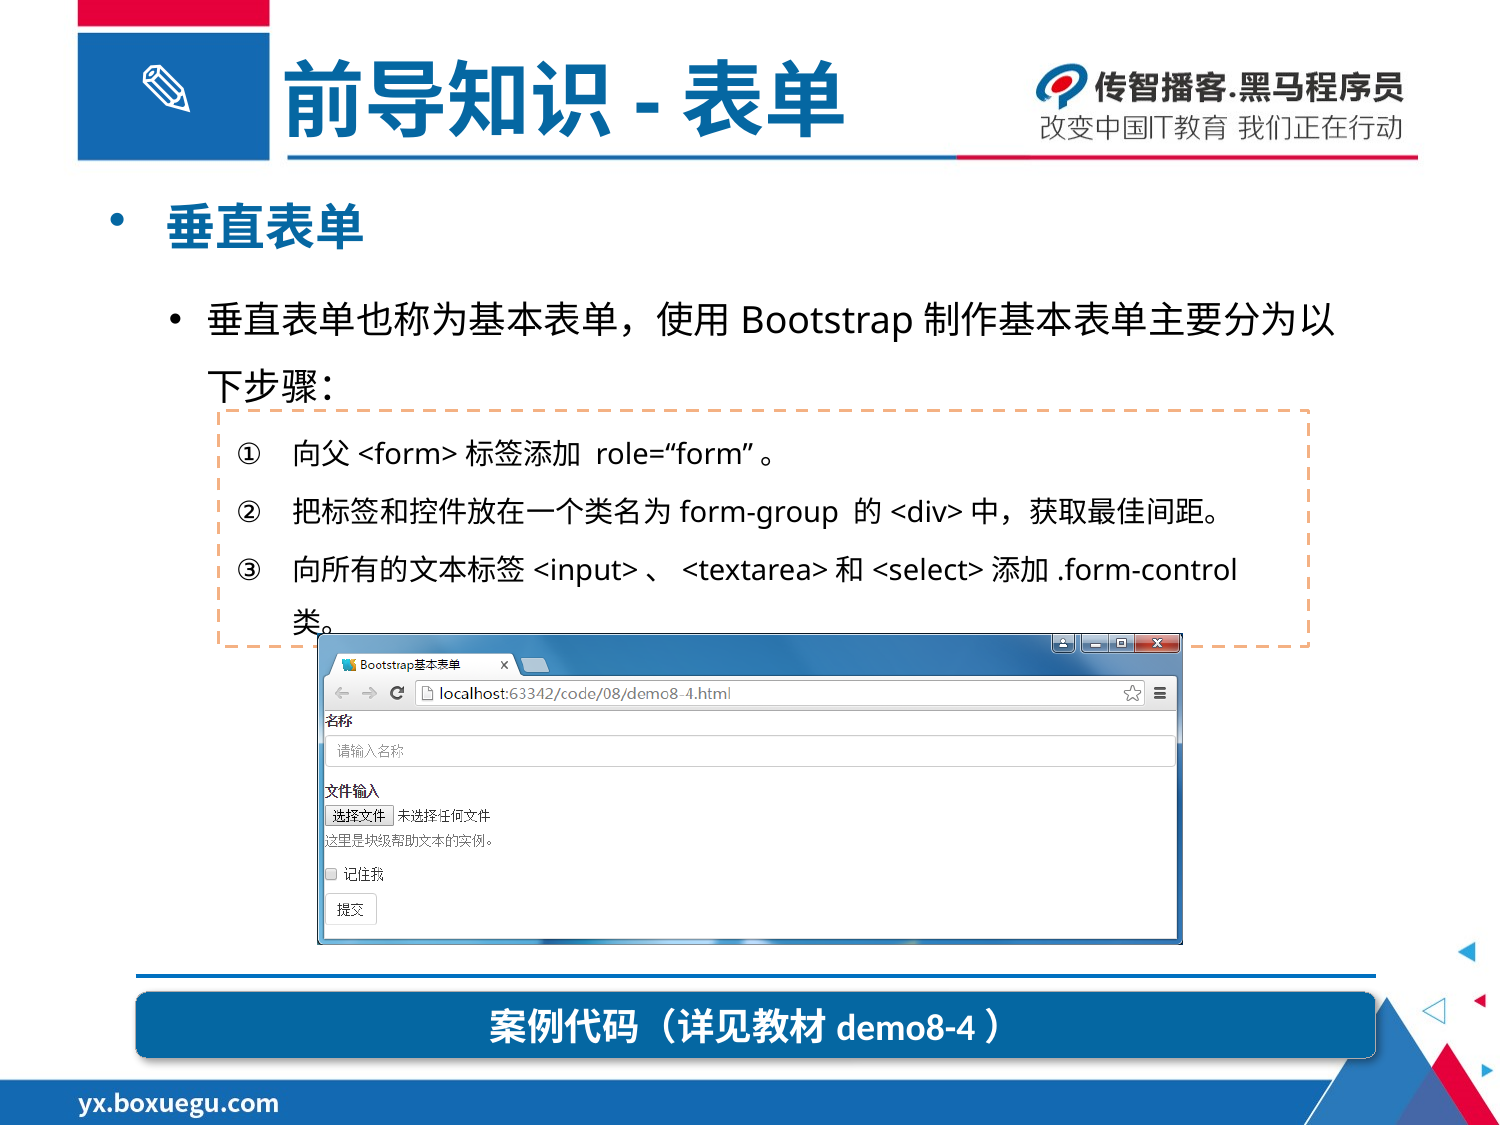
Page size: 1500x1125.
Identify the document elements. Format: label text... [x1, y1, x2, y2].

text_box 前导知识-表单 [266, 34, 1197, 161]
picture [0, 0, 1500, 1125]
text_box 垂直表单 [93, 157, 380, 263]
text_box 向父<form>标签添加 role=“form”。 把标签和控件放在一个类名为form-group 的<div>中，获取最佳间距。 向所有的文本标签<input>、<textarea>和<select>添加.form-control类。 [218, 410, 1309, 647]
list 垂直表单也称为基本表单，使用Bootstrap制作基本表单主要分为以下步骤： [78, 265, 1388, 457]
text_box 案例代码（详见教材demo8-4） [135, 991, 1376, 1059]
